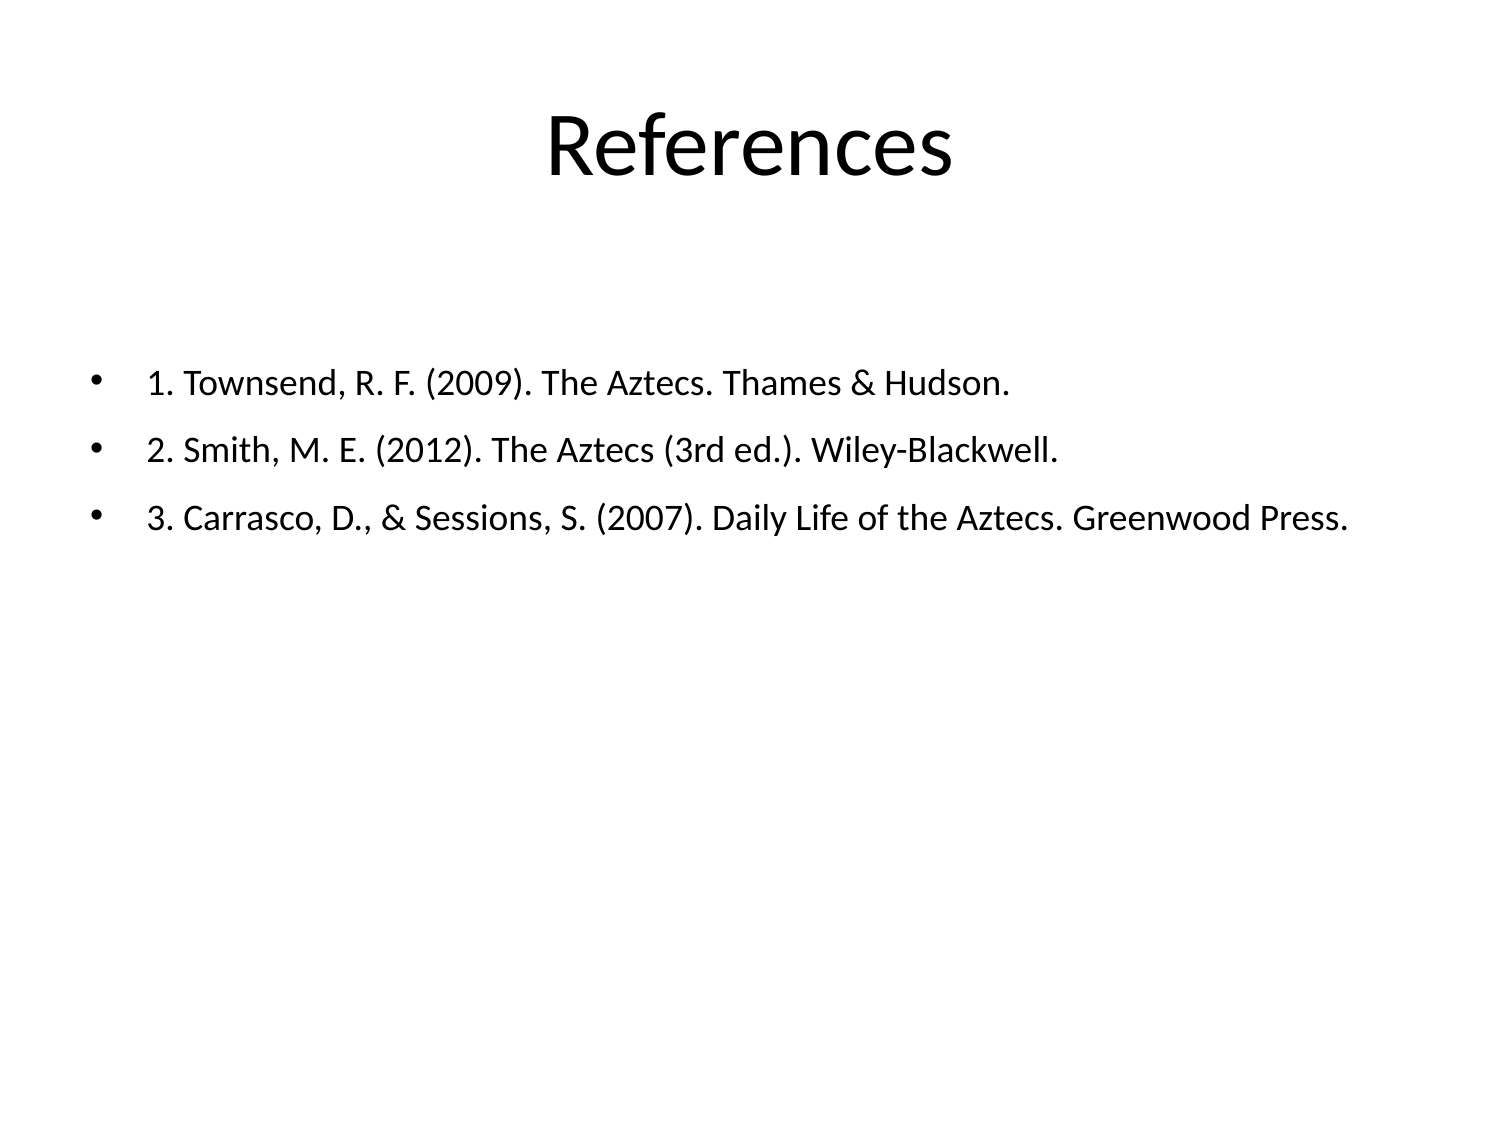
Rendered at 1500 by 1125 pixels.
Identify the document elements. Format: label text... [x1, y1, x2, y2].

title References [75, 45, 1425, 233]
list 1. Townsend, R. F. (2009). The Aztecs. Thames & Hudson. 2. Smith, M. E. (2012). The Aztecs (3rd ed.). Wiley-Blackwell. 3. Carrasco, D., & Sessions, S. (2007). Daily Life of the Aztecs. Greenwood Press. [75, 262, 1425, 1005]
